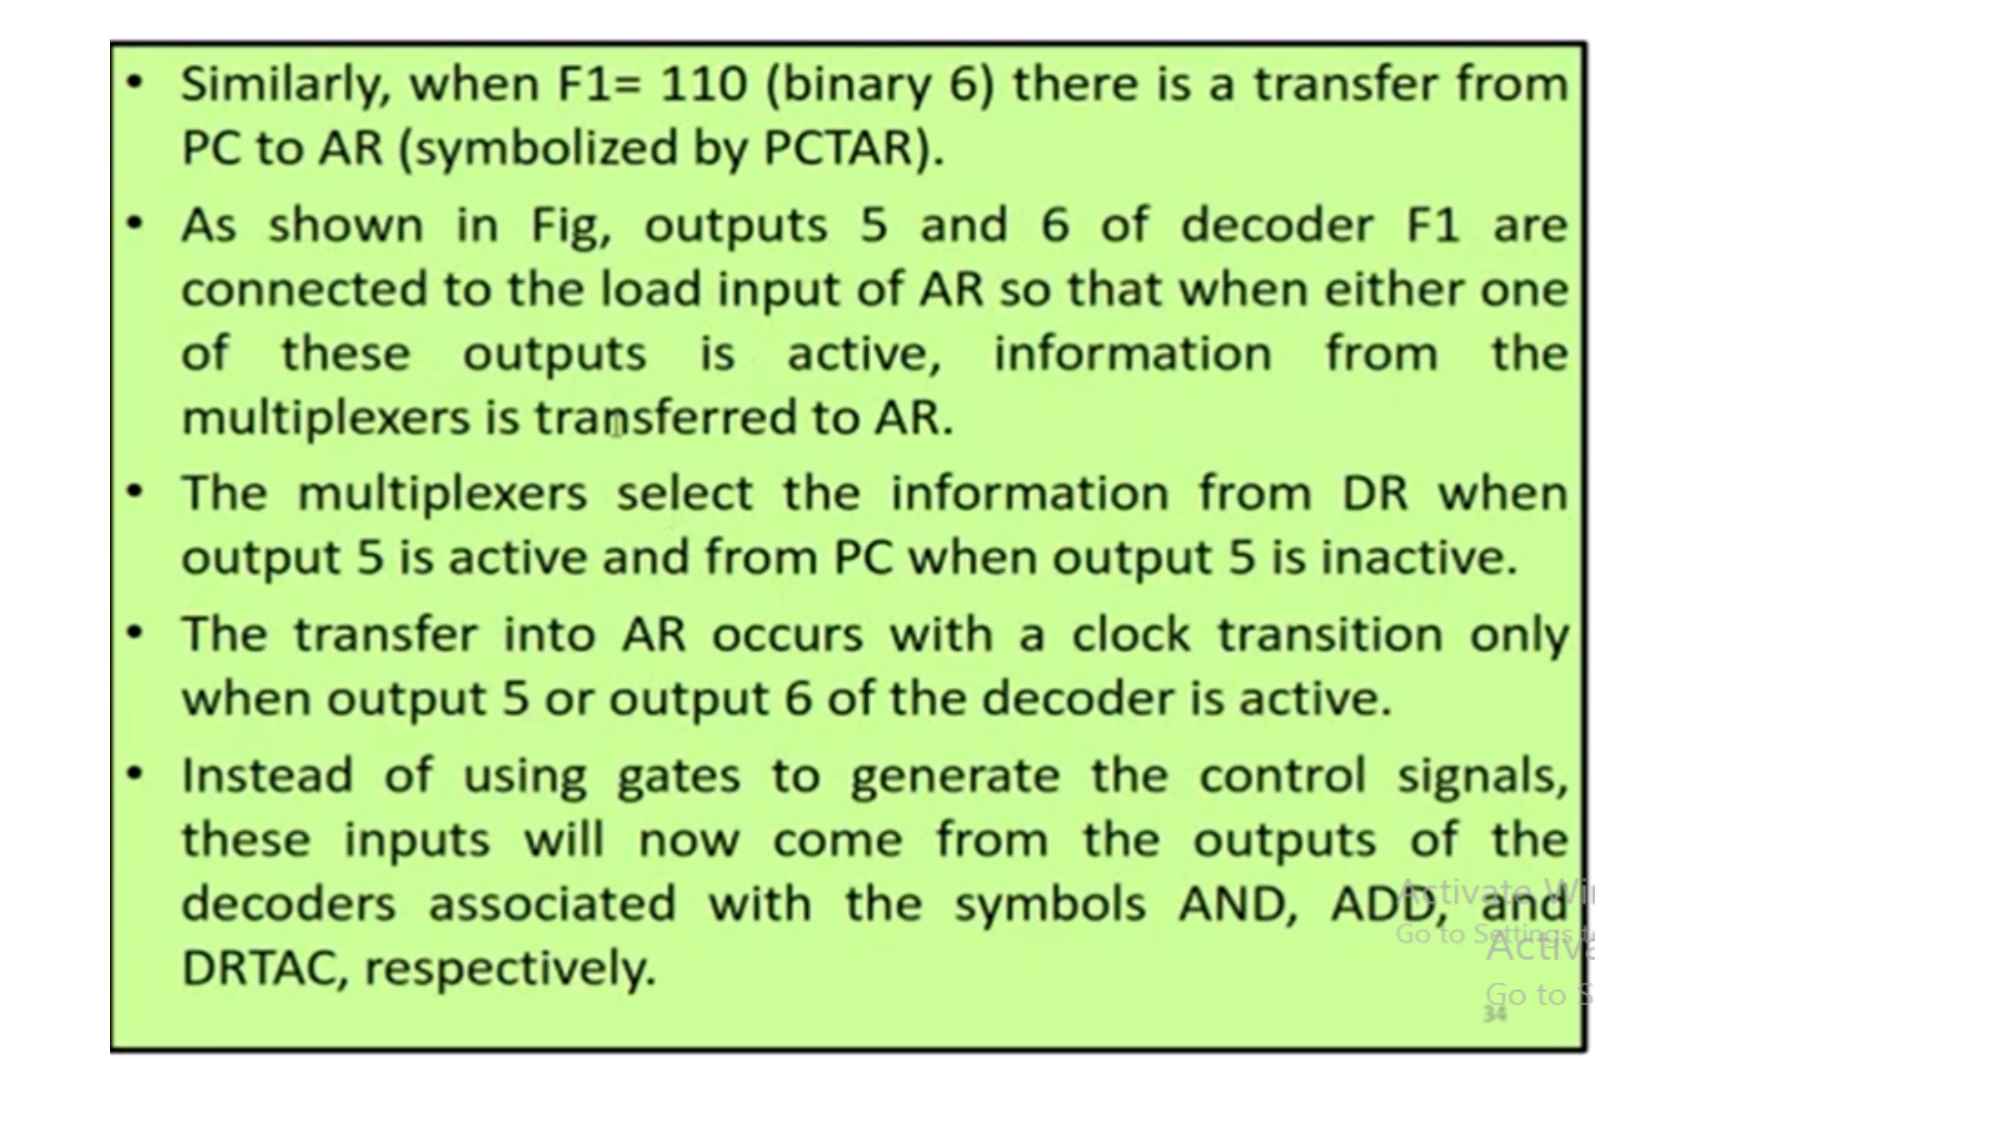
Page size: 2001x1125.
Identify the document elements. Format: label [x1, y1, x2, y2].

list [110, 38, 1595, 1060]
